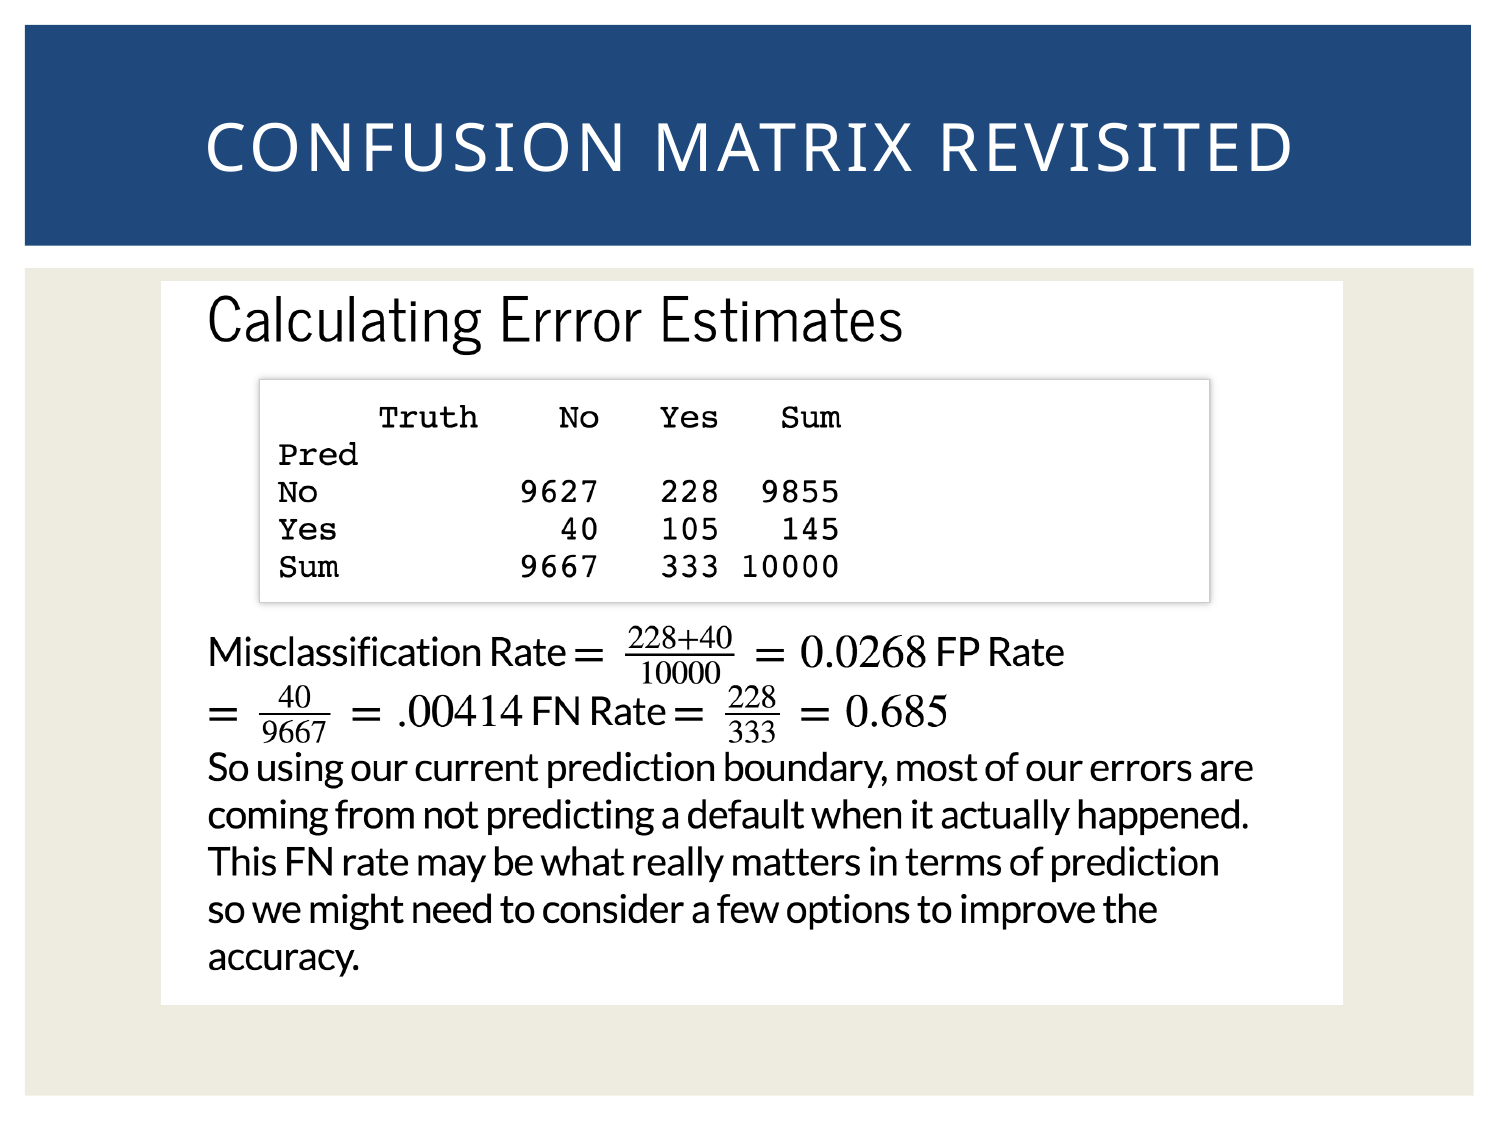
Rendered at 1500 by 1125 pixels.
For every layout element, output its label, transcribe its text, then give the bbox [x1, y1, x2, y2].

title Confusion Matrix Revisited [62, 58, 1438, 232]
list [161, 281, 1343, 1006]
